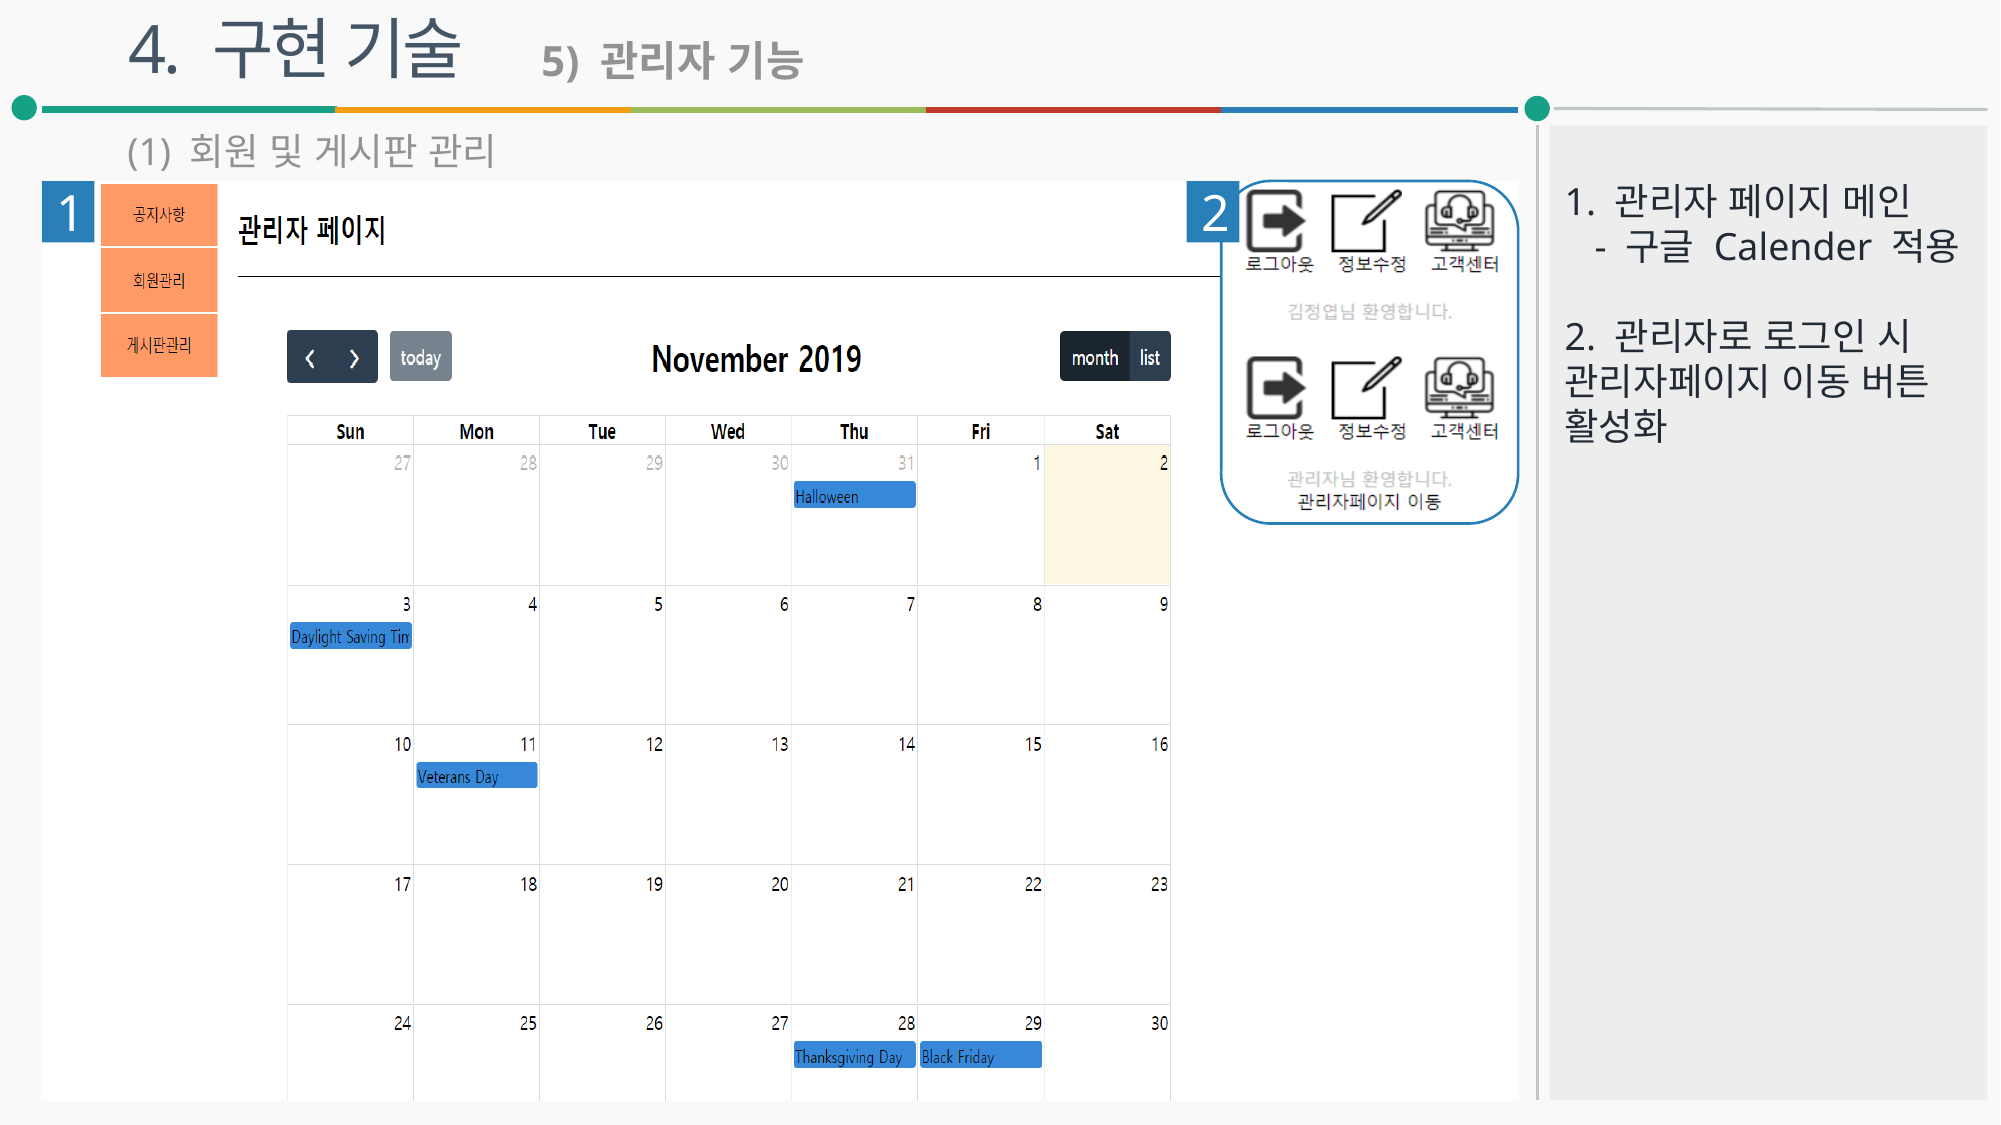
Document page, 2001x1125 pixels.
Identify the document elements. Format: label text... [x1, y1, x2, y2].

text_box [10, 93, 38, 122]
text_box [1523, 94, 1551, 123]
picture [41, 180, 1519, 1101]
text_box 5) 관리자 기능 [526, 27, 2000, 93]
text_box 4. 구현 기술 [0, 0, 594, 95]
text_box 1. 관리자 페이지 메인 - 구글 Calender 적용 2. 관리자로 로그인 시 관리자페이지 이동 버튼 활성화 [1549, 124, 1988, 1102]
text_box (1) 회원 및 게시판 관리 [112, 120, 1519, 181]
